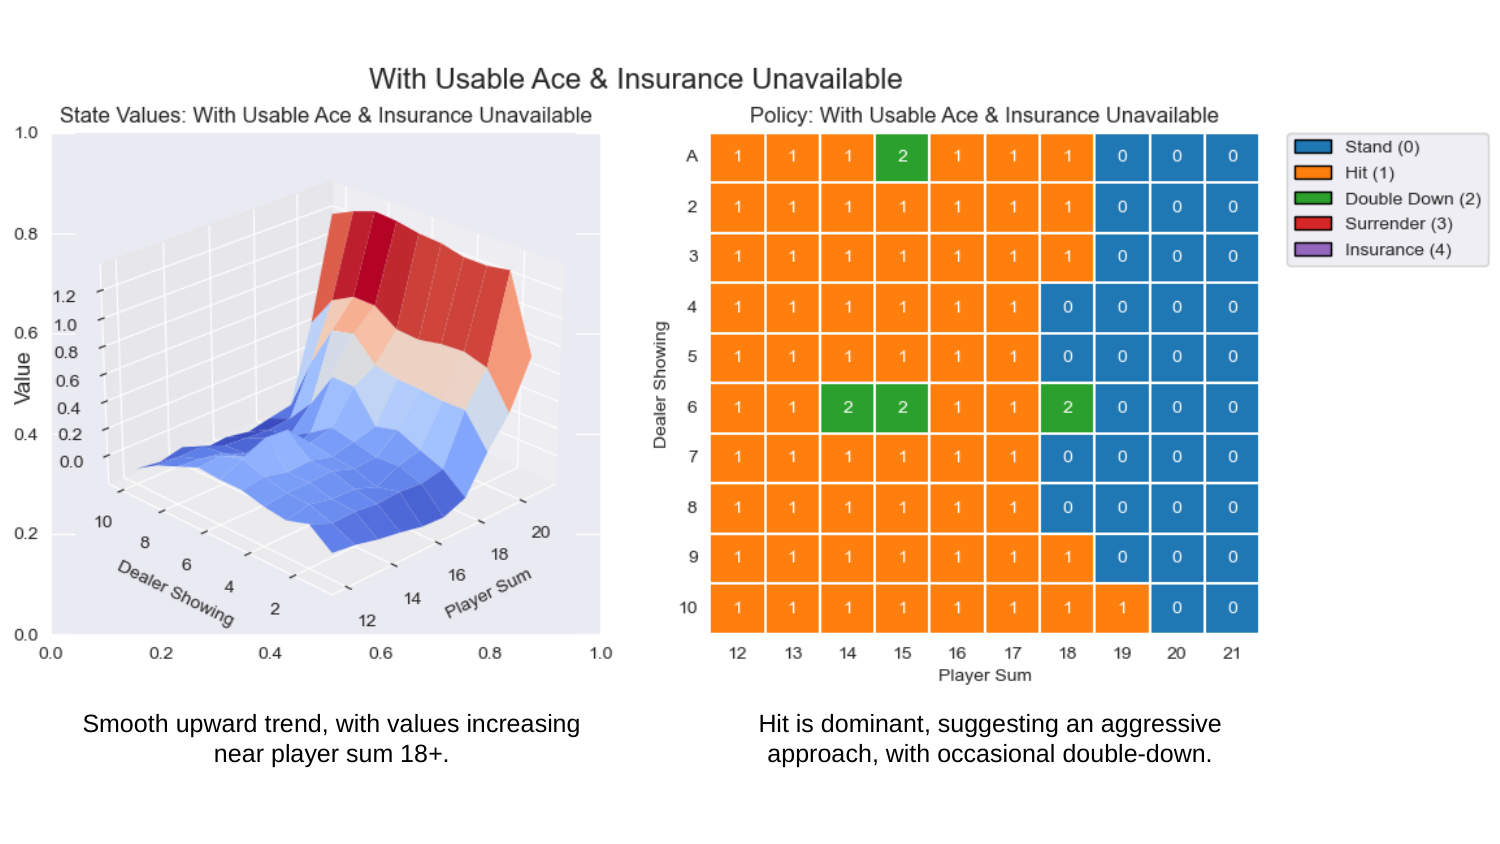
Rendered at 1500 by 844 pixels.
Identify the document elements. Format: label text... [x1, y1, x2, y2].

picture [0, 59, 1500, 694]
text_box Smooth upward trend, with values increasing near player sum 18+. [47, 700, 617, 783]
text_box Hit is dominant, suggesting an aggressive approach, with occasional double-down. [706, 700, 1275, 783]
